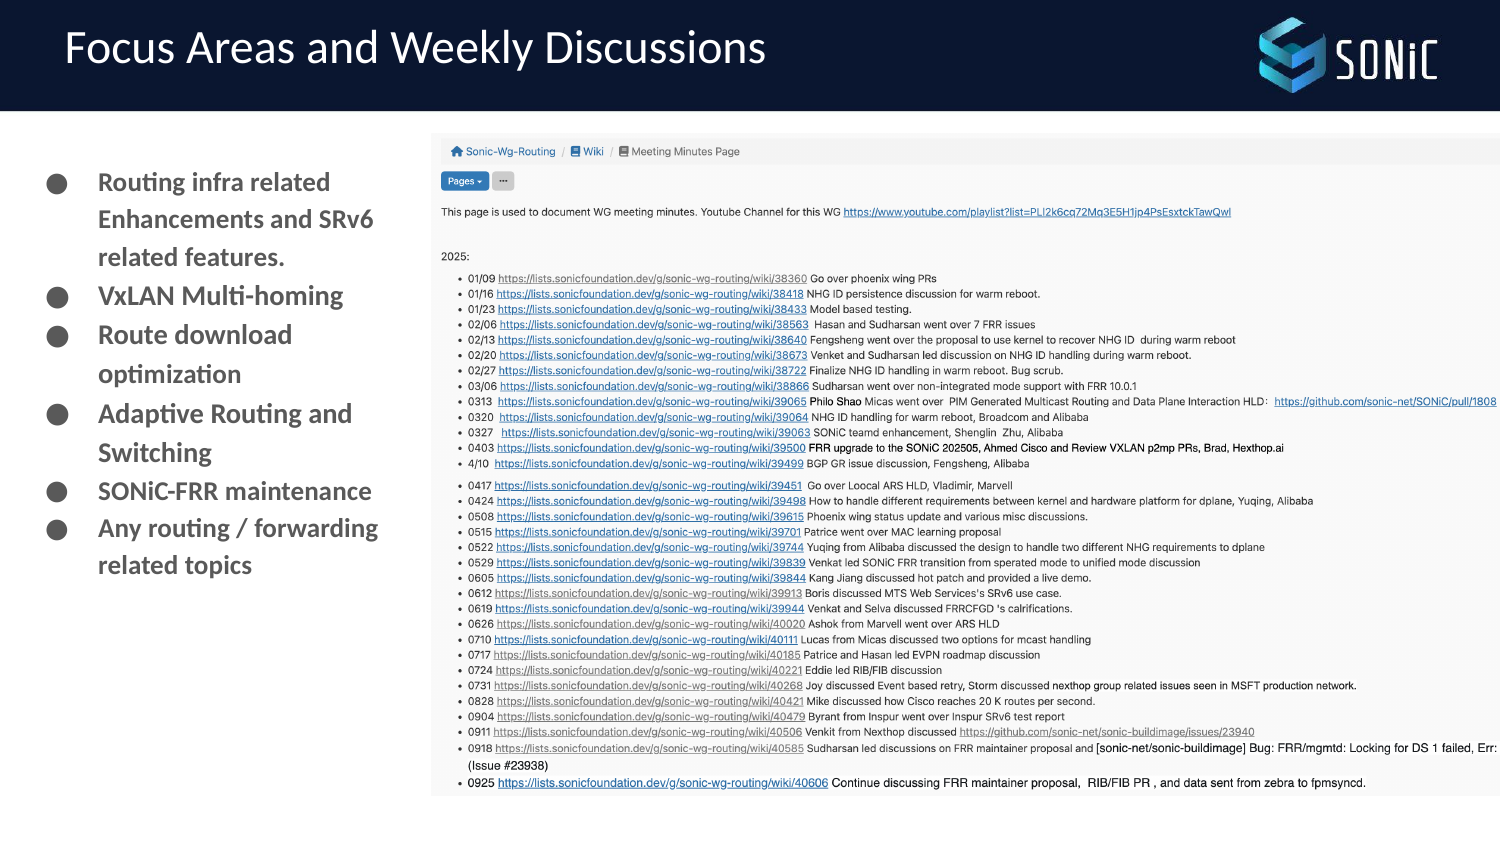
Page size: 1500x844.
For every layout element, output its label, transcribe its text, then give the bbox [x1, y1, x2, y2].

list Routing infra related Enhancements and SRv6 related features. VxLAN Multi-homing Route download optimization Adaptive Routing and Switching SONiC-FRR maintenance Any routing / forwarding related topics [12, 144, 425, 602]
picture [0, 0, 1500, 844]
title Focus Areas and Weekly Discussions [49, 0, 915, 101]
